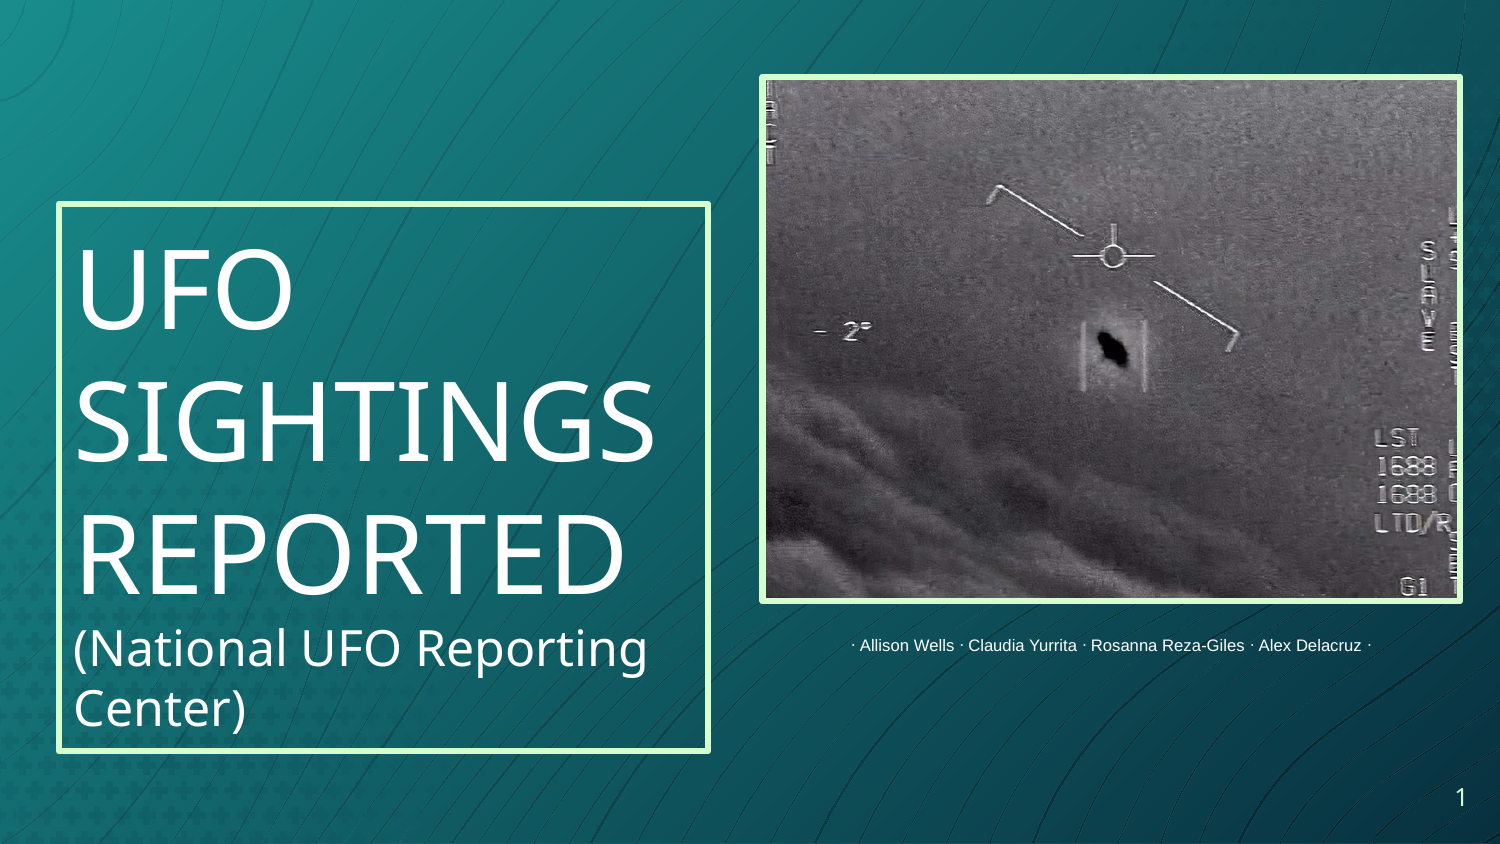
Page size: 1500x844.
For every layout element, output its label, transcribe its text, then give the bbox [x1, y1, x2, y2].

slide_number ‹#› [1378, 766, 1469, 832]
picture [765, 79, 1457, 599]
text_box ᐧ Allison Wells ᐧ Claudia Yurrita ᐧ Rosanna Reza-Giles ᐧ Alex Delacruz ᐧ [765, 624, 1457, 665]
text_box UFO SIGHTINGS REPORTED (National UFO Reporting Center) [58, 203, 708, 752]
